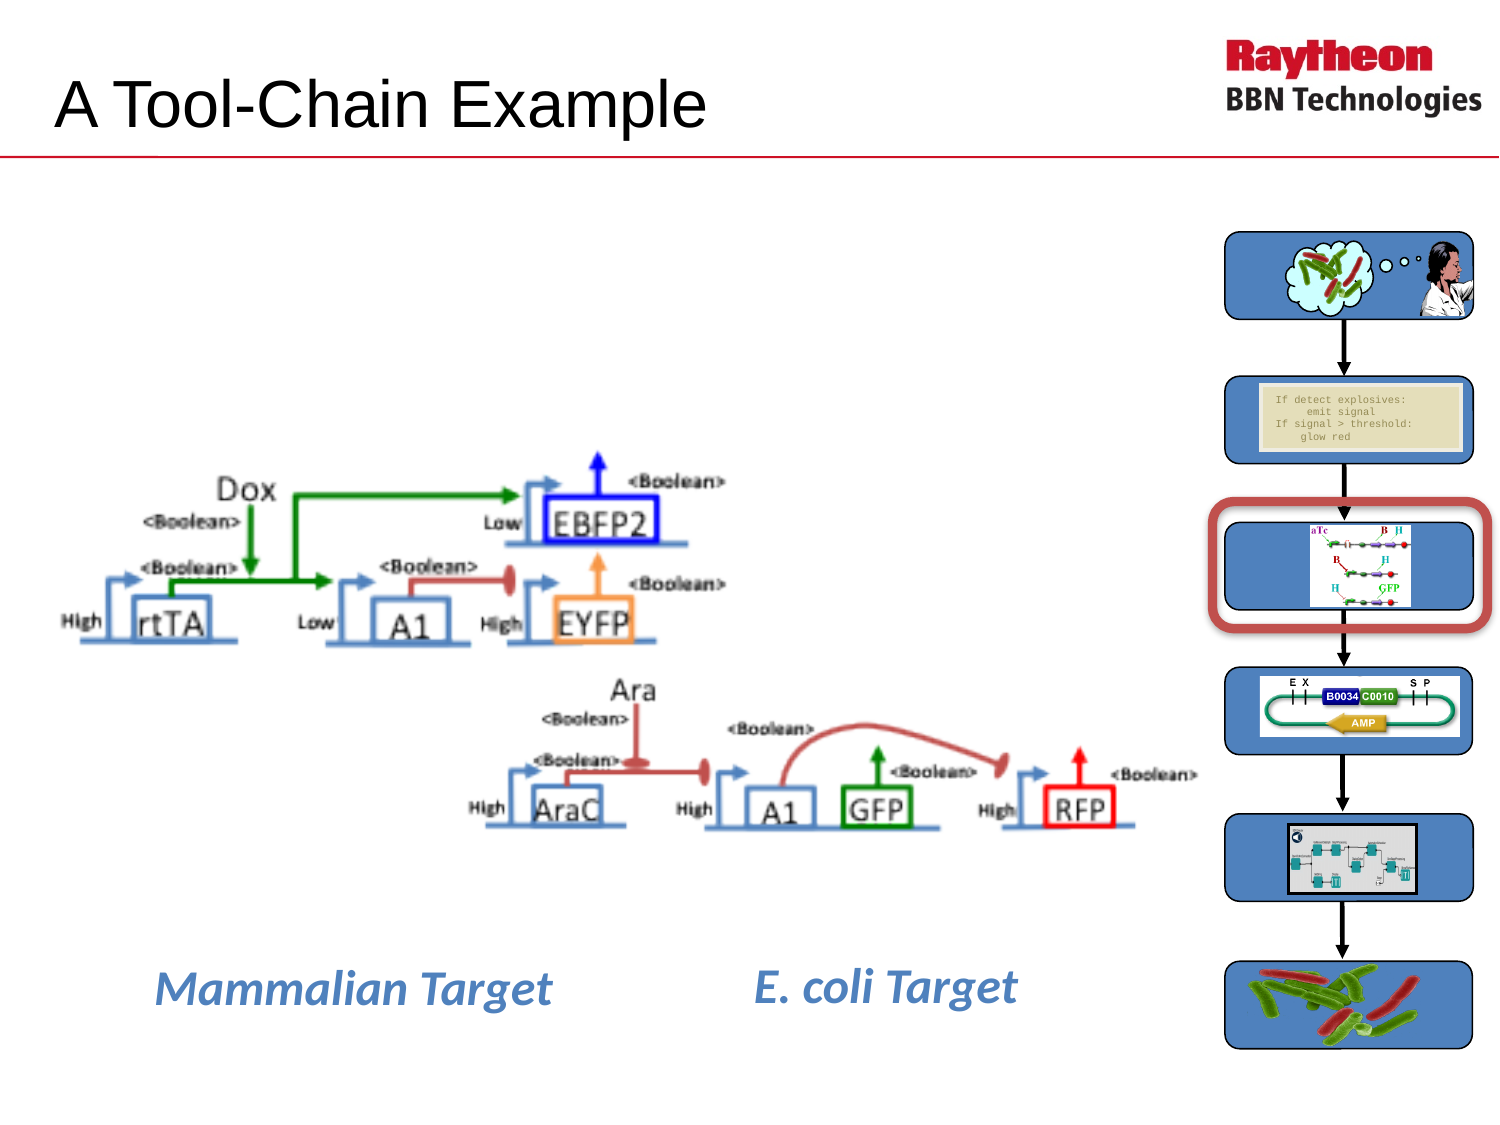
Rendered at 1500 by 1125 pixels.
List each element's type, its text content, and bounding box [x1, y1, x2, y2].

title A Tool-Chain Example [39, 44, 1390, 158]
text_box Mammalian Target [139, 947, 568, 1023]
text_box E. coli Target [738, 946, 1033, 1022]
picture [1222, 36, 1484, 121]
text_box [1211, 506, 1219, 624]
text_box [1224, 231, 1474, 1050]
picture [39, 422, 1226, 836]
text_box [1477, 503, 1489, 627]
